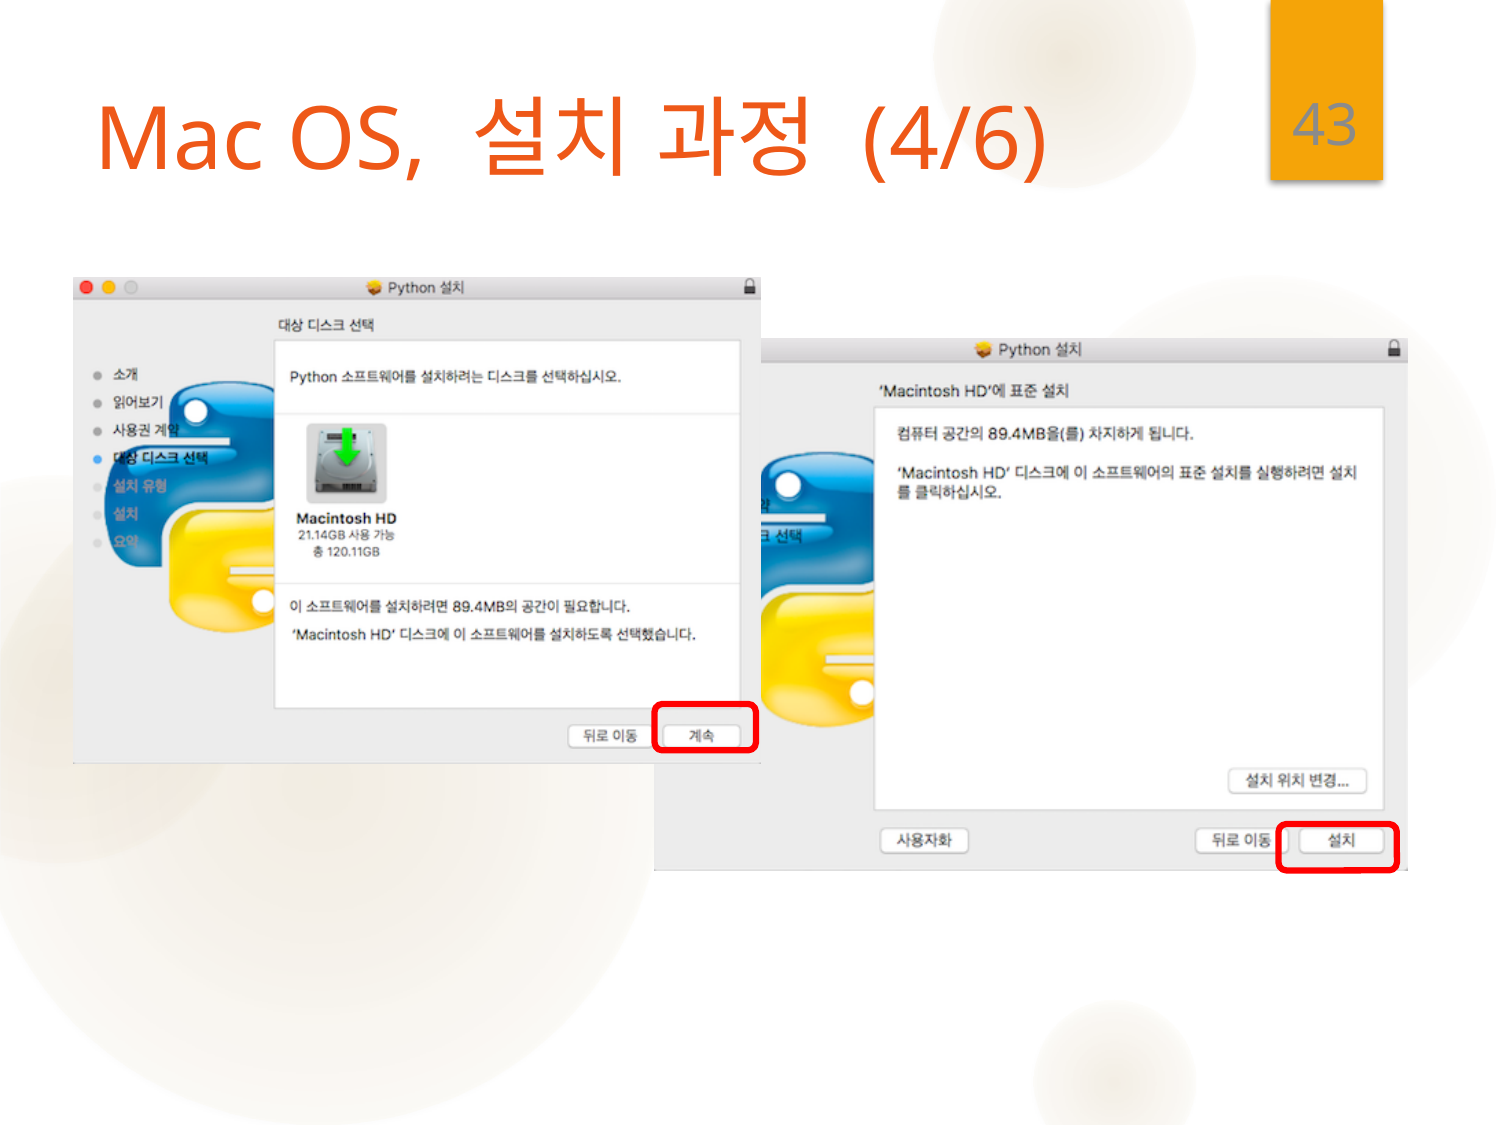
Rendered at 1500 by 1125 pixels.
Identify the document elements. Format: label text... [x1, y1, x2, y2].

picture [73, 276, 1408, 871]
title Mac OS, 설치 과정 (4/6) [79, 74, 1237, 304]
slide_number 43 [1273, 48, 1378, 175]
